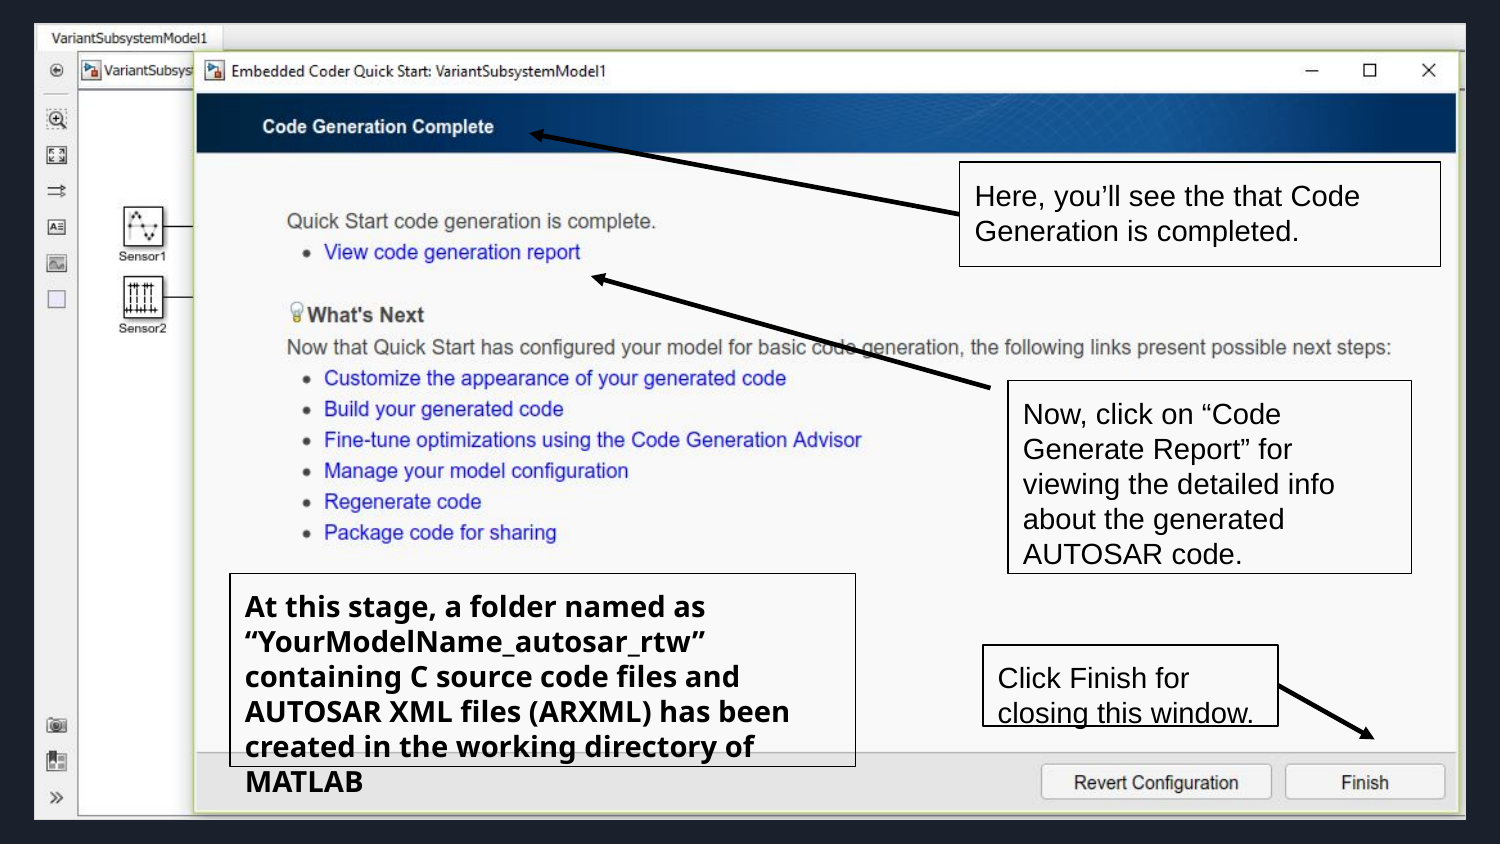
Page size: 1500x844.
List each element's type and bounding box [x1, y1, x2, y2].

text_box [590, 275, 991, 389]
text_box [528, 132, 960, 215]
text_box [1277, 685, 1375, 740]
picture [34, 24, 1466, 819]
